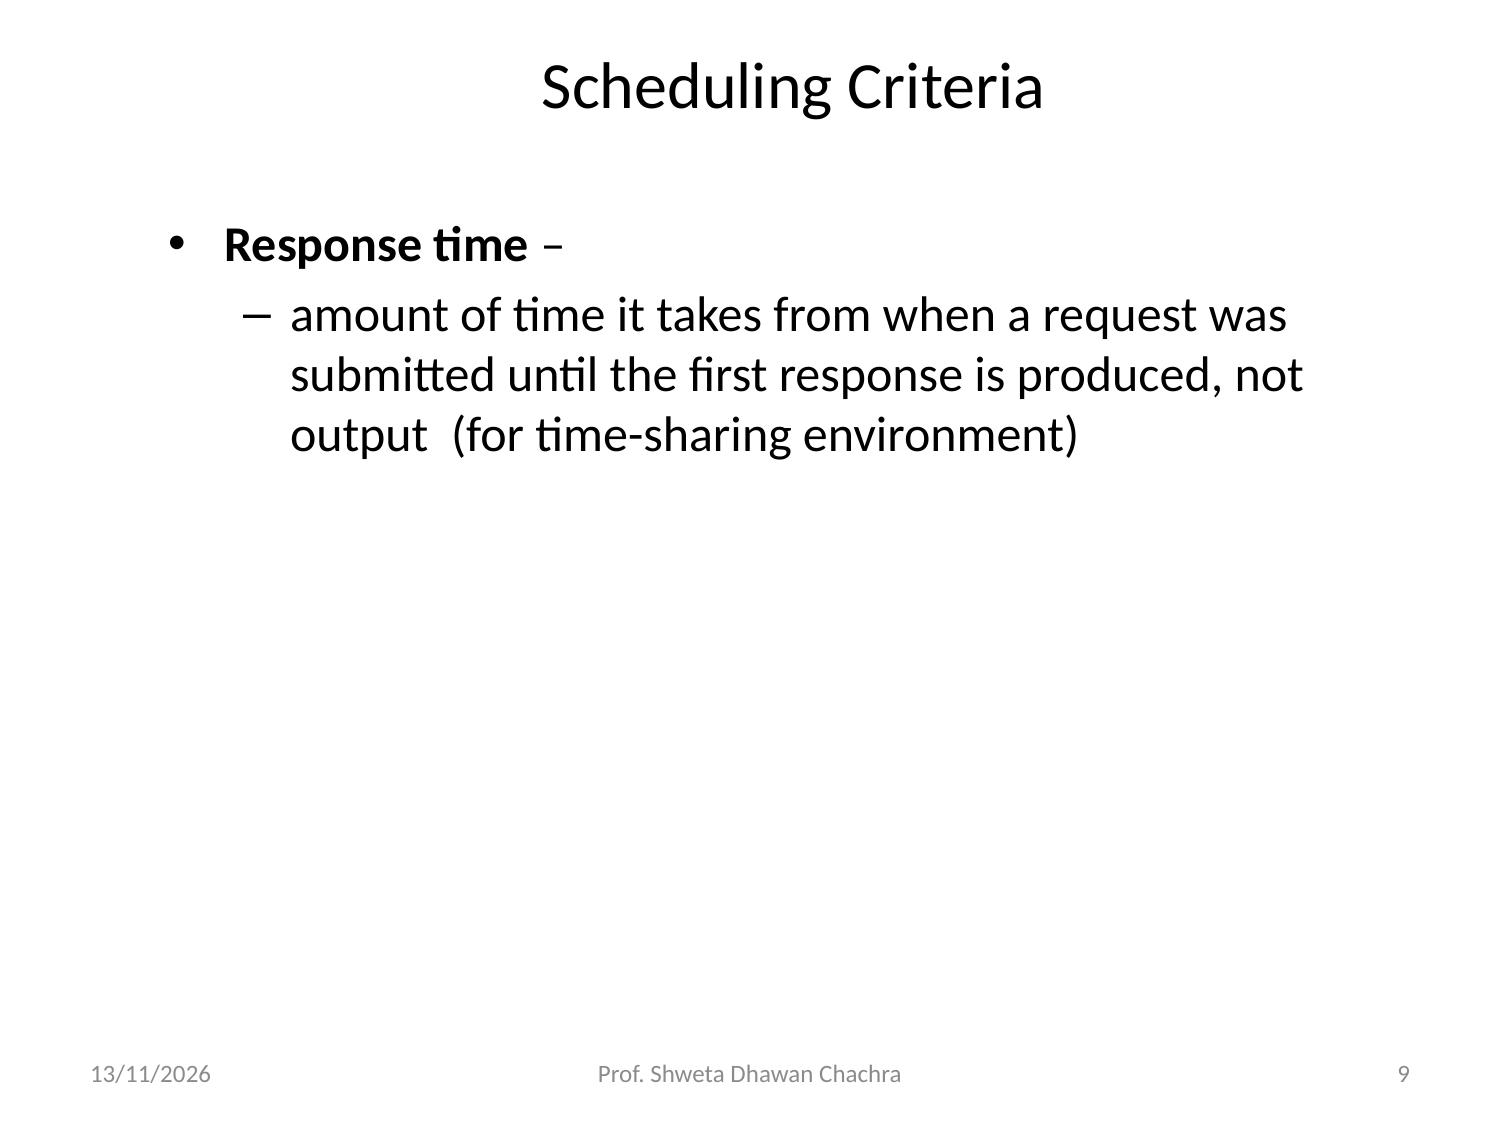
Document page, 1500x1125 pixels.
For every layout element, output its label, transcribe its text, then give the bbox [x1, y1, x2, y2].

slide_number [75, 1042, 425, 1103]
footer Prof. Shweta Dhawan Chachra [512, 1042, 988, 1103]
title Scheduling Criteria [162, 35, 1425, 130]
slide_number 9 [1074, 1042, 1425, 1103]
list Response time – amount of time it takes from when a request was submitted until the first response is produced, not output (for time-sharing environment) [153, 204, 1328, 1018]
